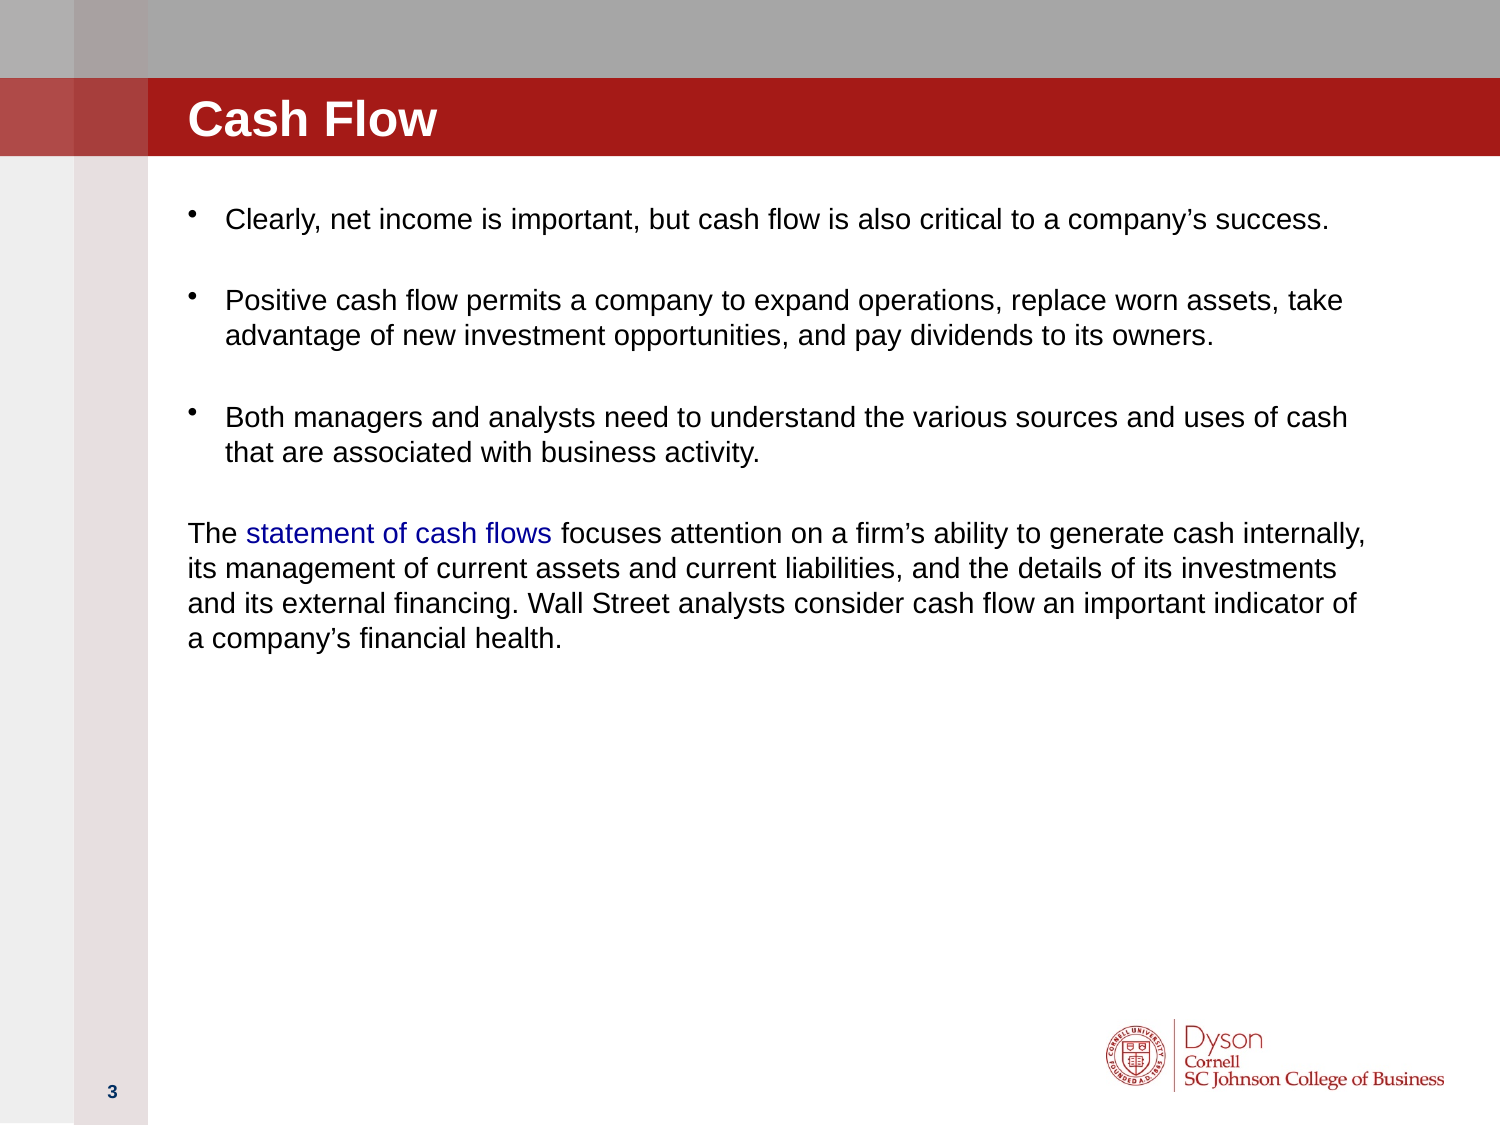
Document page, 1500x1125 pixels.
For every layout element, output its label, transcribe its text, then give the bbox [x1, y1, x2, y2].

list Clearly, net income is important, but cash flow is also critical to a company’s success. Positive cash flow permits a company to expand operations, replace worn assets, take advantage of new investment opportunities, and pay dividends to its owners. Both managers and analysts need to understand the various sources and uses of cash that are associated with business activity. The statement of cash flows focuses attention on a firm’s ability to generate cash internally, its management of current assets and current liabilities, and the details of its investments and its external financing. Wall Street analysts consider cash flow an important indicator of a company’s financial health. [187, 200, 1375, 1025]
title Cash Flow [187, 46, 1275, 147]
picture [1106, 1019, 1444, 1092]
slide_number 3 [74, 1071, 151, 1125]
